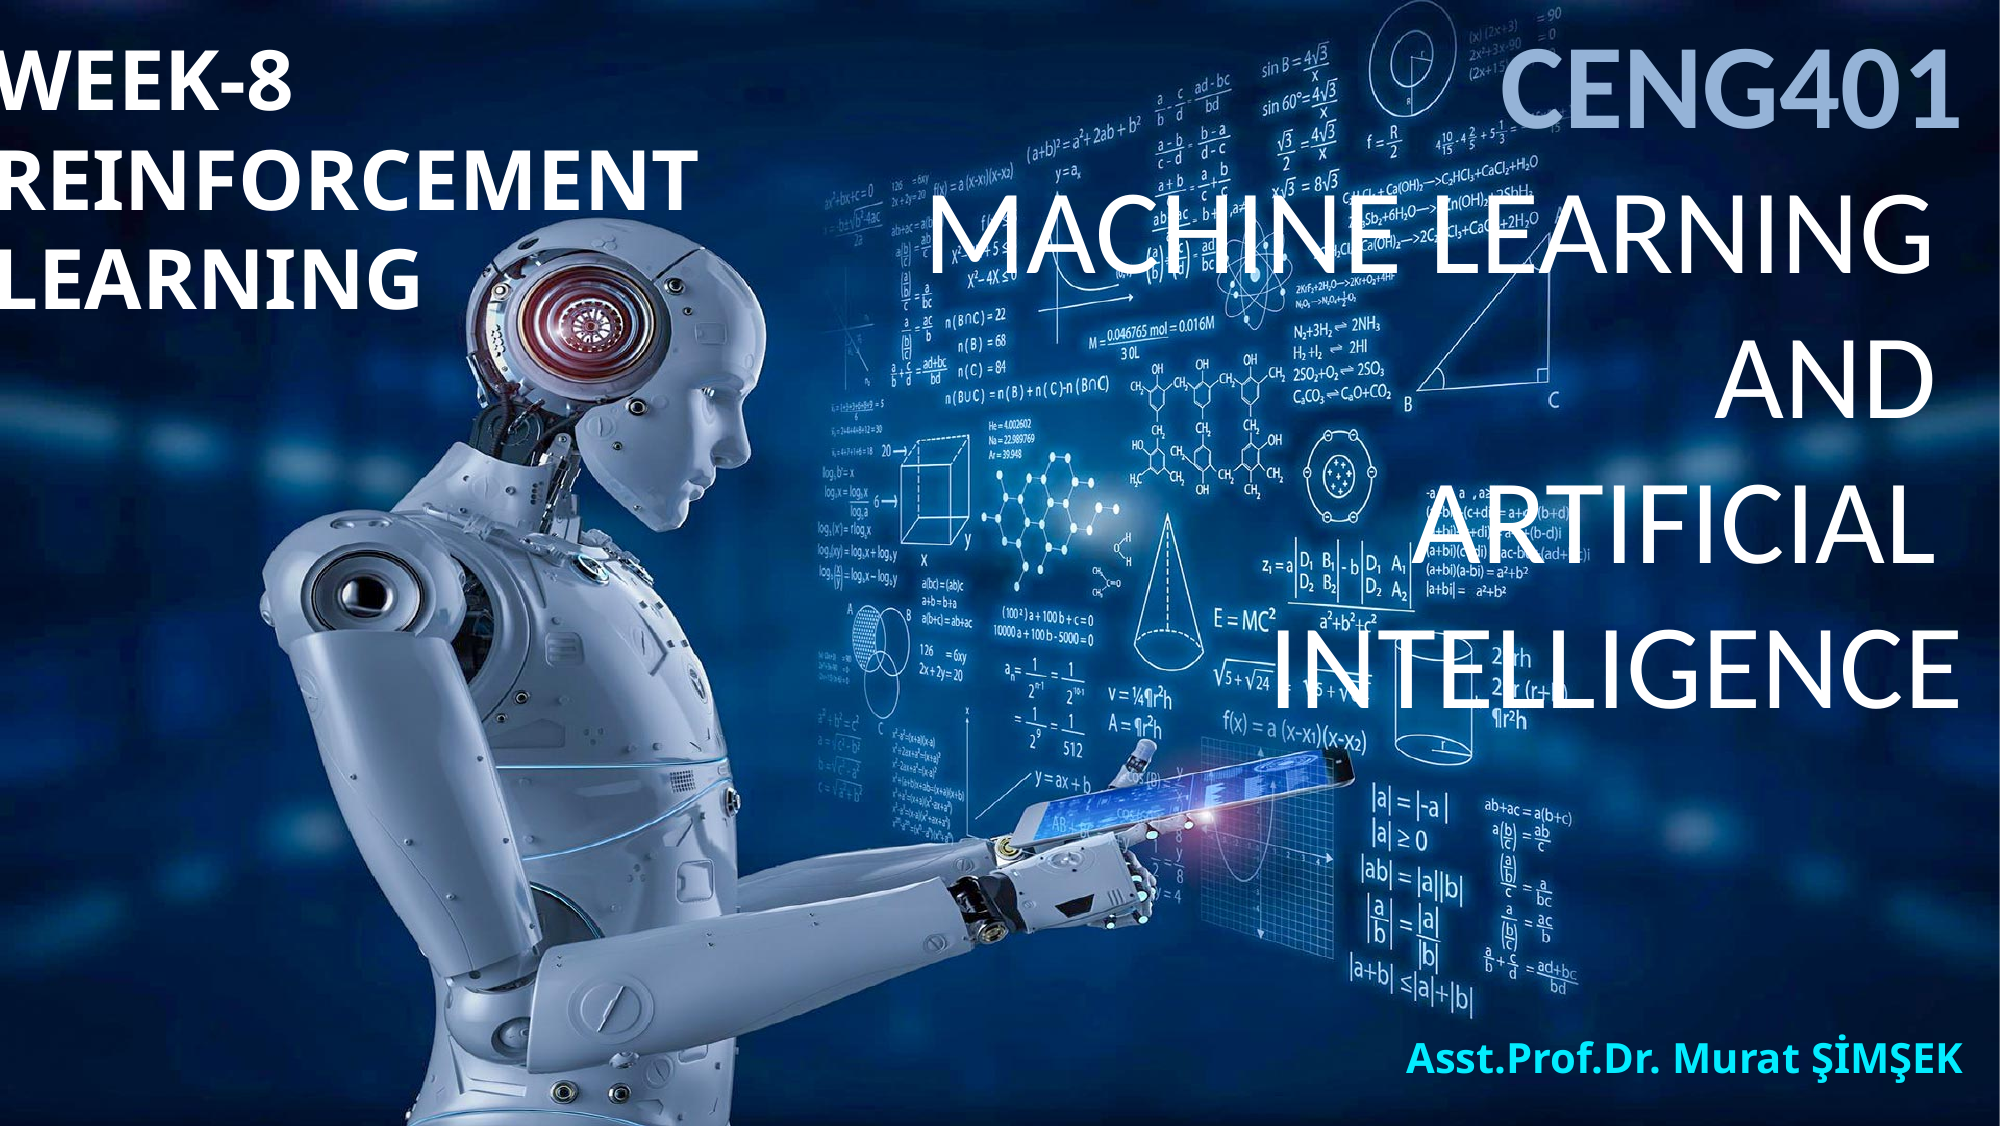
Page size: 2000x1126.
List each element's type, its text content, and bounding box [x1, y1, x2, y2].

text_box WEEK-8 REINFORCEMENT LEARNING [0, 19, 737, 334]
picture [0, 0, 2000, 1126]
subtitle Asst.Prof.Dr. Murat ŞİMŞEK [1224, 1023, 1981, 1107]
title CENG401 MACHINE LEARNING AND ARTIFICIAL INTELLIGENCE [0, 0, 1981, 587]
